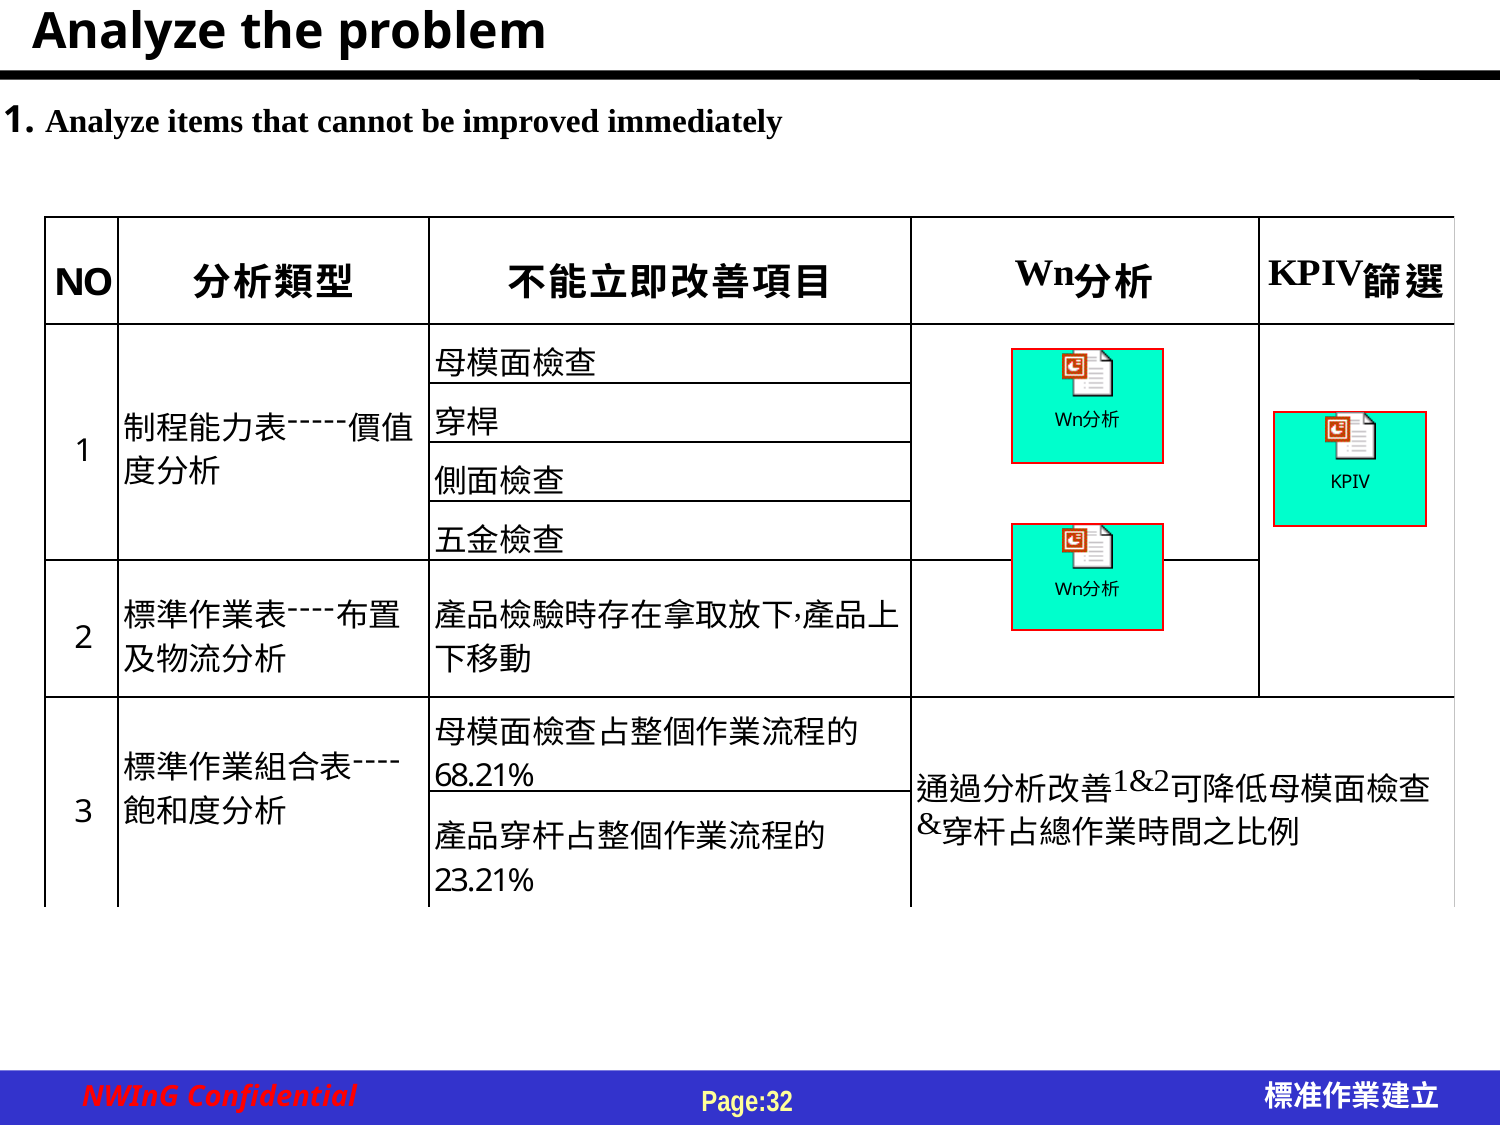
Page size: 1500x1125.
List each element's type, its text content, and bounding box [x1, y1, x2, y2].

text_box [43, 215, 1457, 910]
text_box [1011, 349, 1163, 463]
text_box 1. Analyze items that cannot be improved immediately [0, 100, 1013, 147]
text_box Analyze the problem [29, 7, 691, 65]
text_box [1011, 524, 1163, 630]
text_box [1274, 411, 1426, 526]
